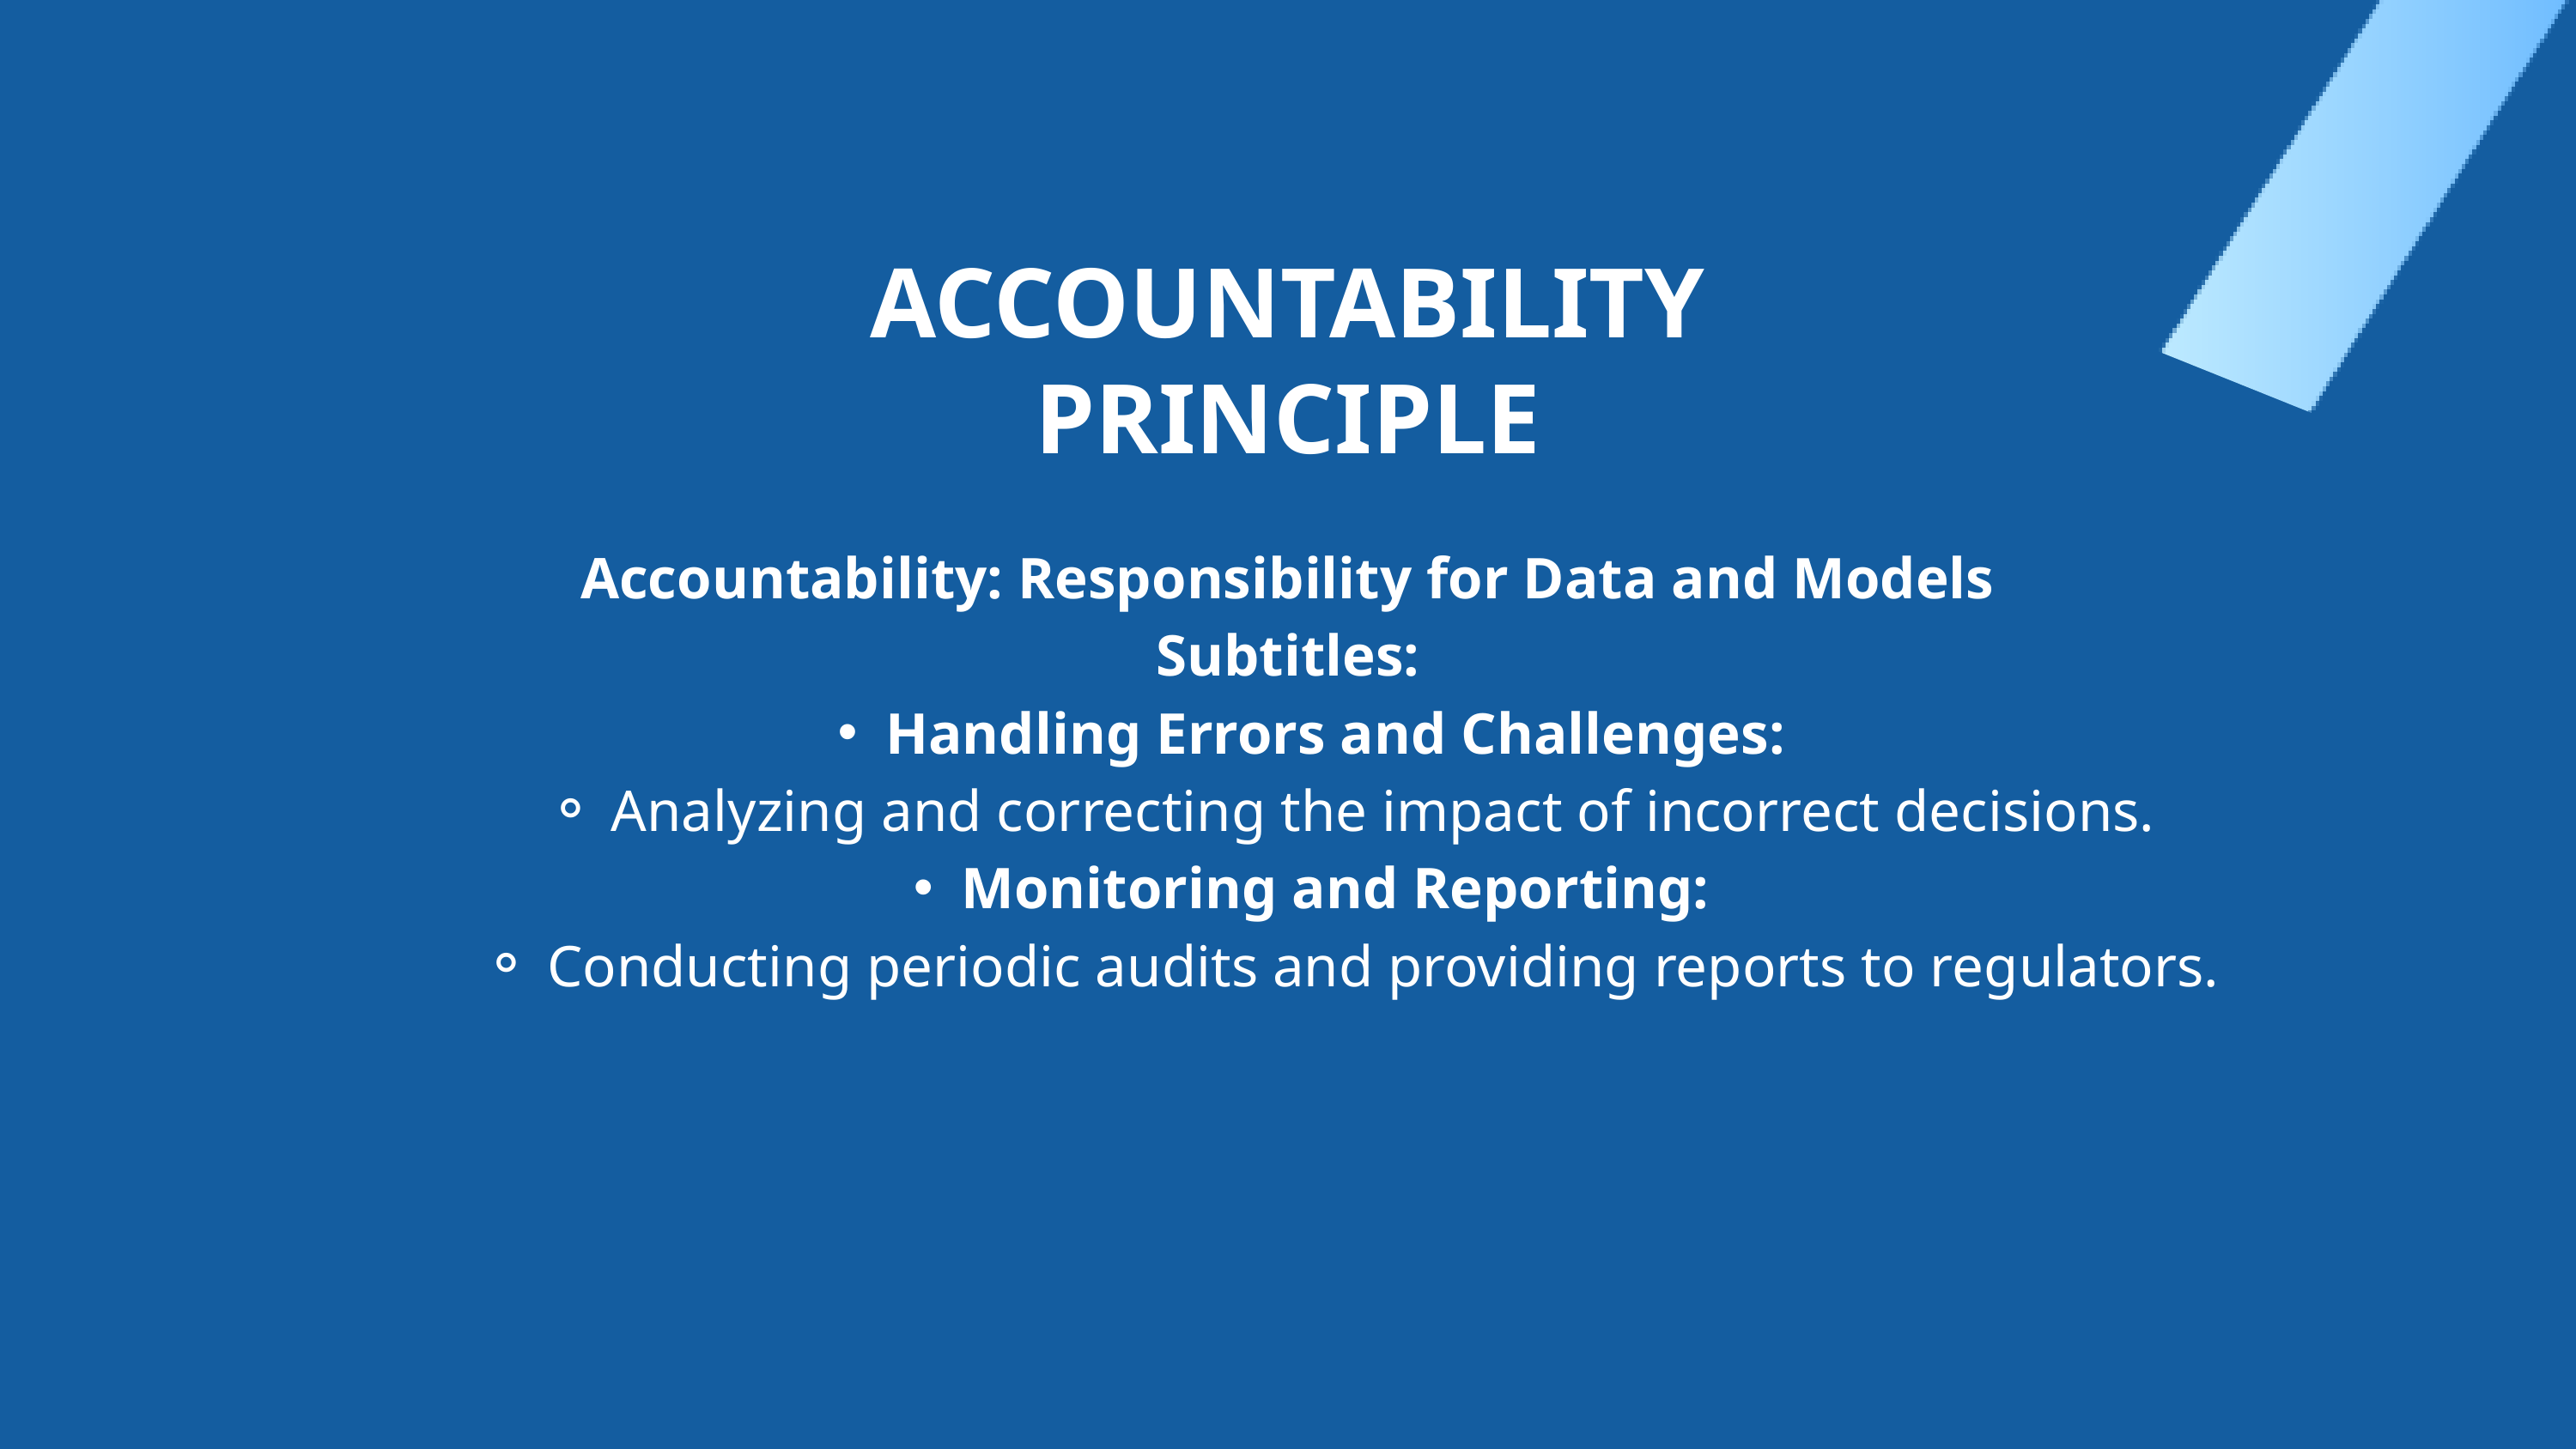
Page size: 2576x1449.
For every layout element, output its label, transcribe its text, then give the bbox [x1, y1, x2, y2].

text_box ACCOUNTABILITY PRINCIPLE [710, 241, 1866, 531]
text_box [1923, 0, 2576, 519]
text_box Accountability: Responsibility for Data and Models Subtitles: Handling Errors and Challenges: Analyzing and correcting the impact of incorrect decisions. Monitoring and Reporting: Conducting periodic audits and providing reports to regulators. [306, 531, 2270, 1056]
